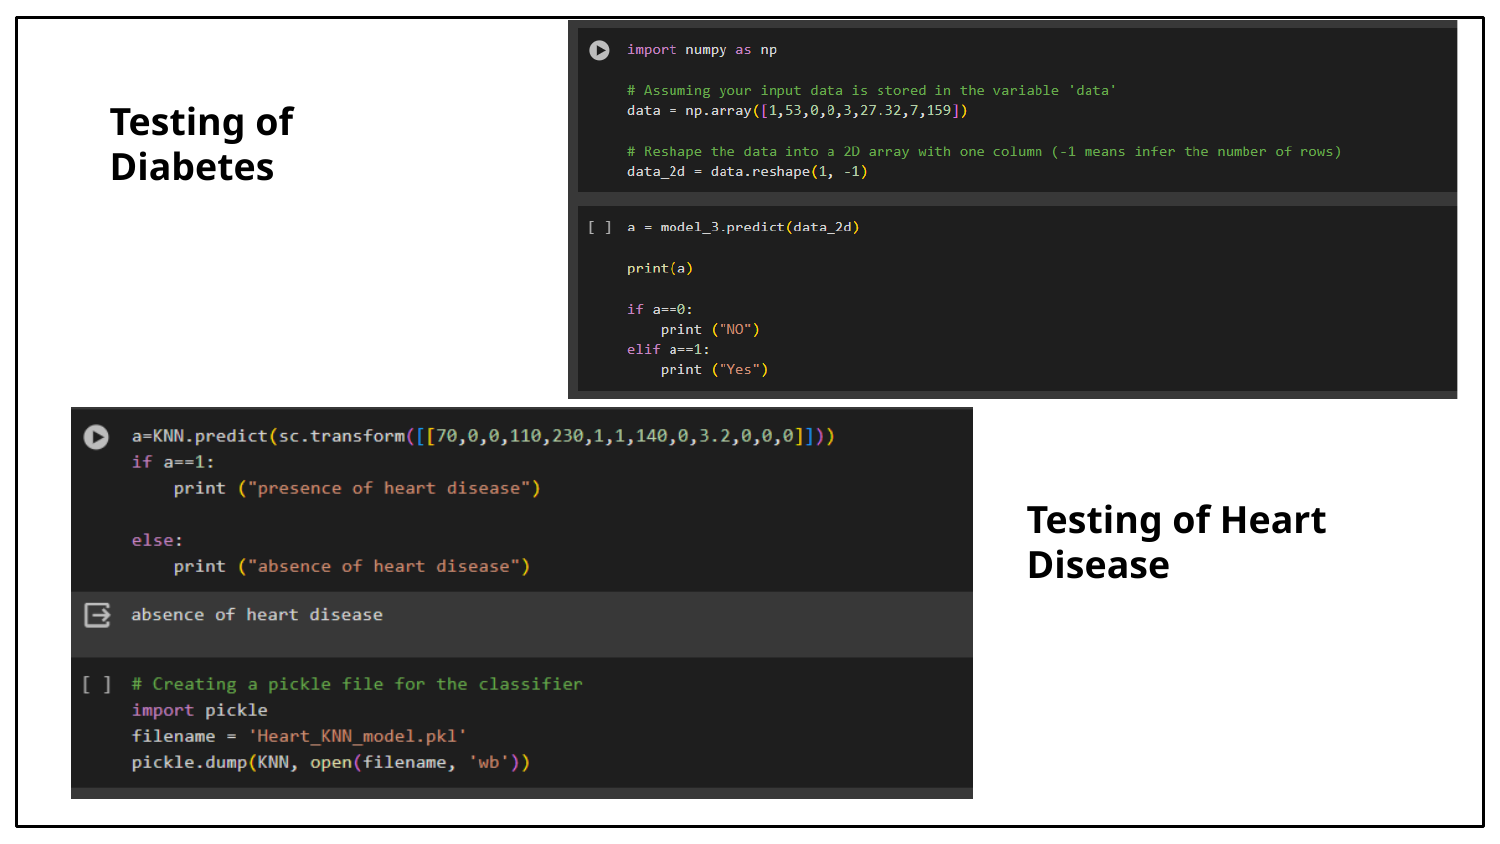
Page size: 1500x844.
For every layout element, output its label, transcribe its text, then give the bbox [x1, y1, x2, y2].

picture [71, 406, 973, 799]
text_box Testing of Heart Disease [1011, 481, 1427, 594]
text_box Testing of Diabetes [94, 82, 481, 182]
picture [567, 20, 1458, 399]
